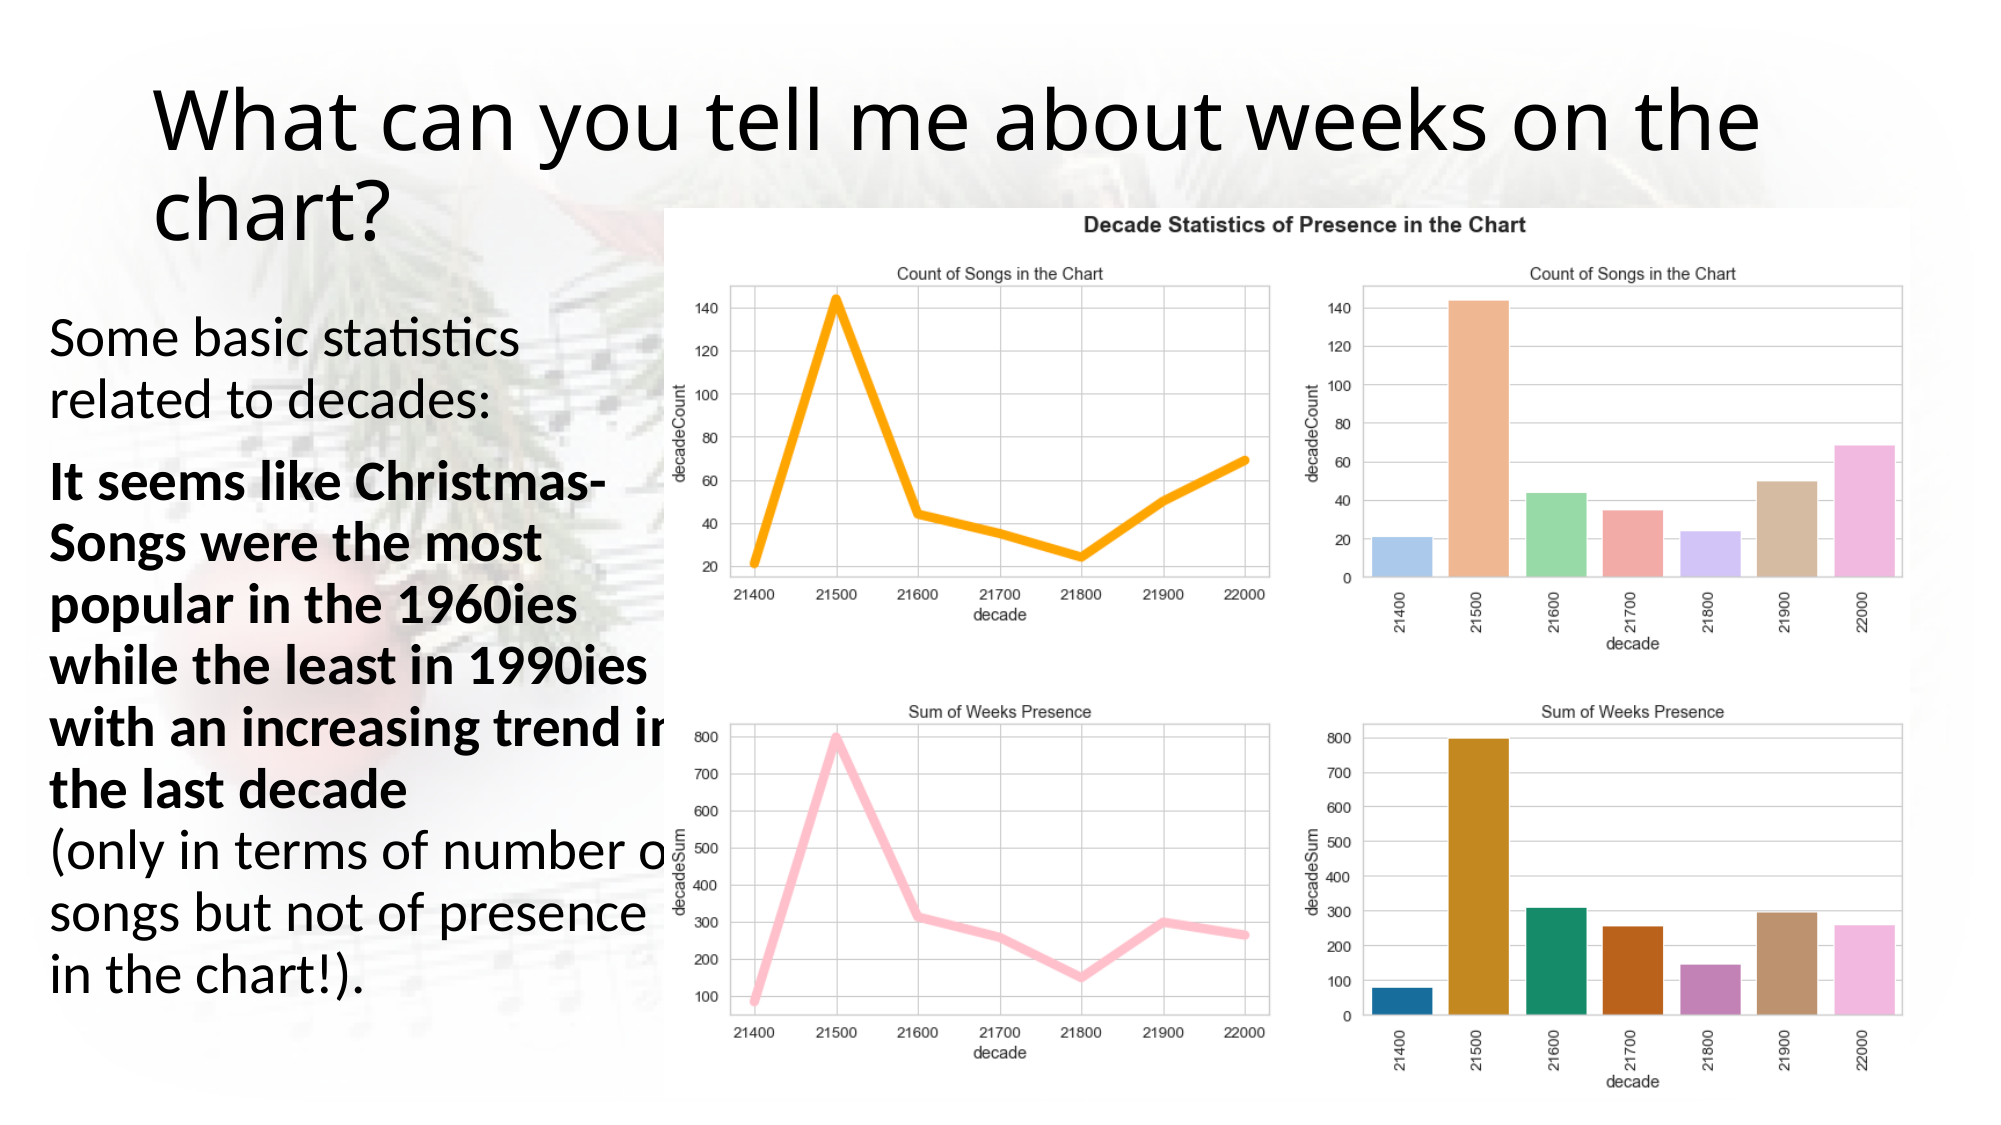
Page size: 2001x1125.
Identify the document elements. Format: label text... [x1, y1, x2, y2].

title What can you tell me about weeks on the chart? [137, 59, 1863, 278]
picture [664, 208, 1910, 1098]
list Some basic statistics related to decades: It seems like Christmas-Songs were the most popular in the 1960ies while the least in 1990ies with an increasing trend in the last decade (only in terms of number of songs but not of presence in the chart!). [34, 299, 664, 1014]
